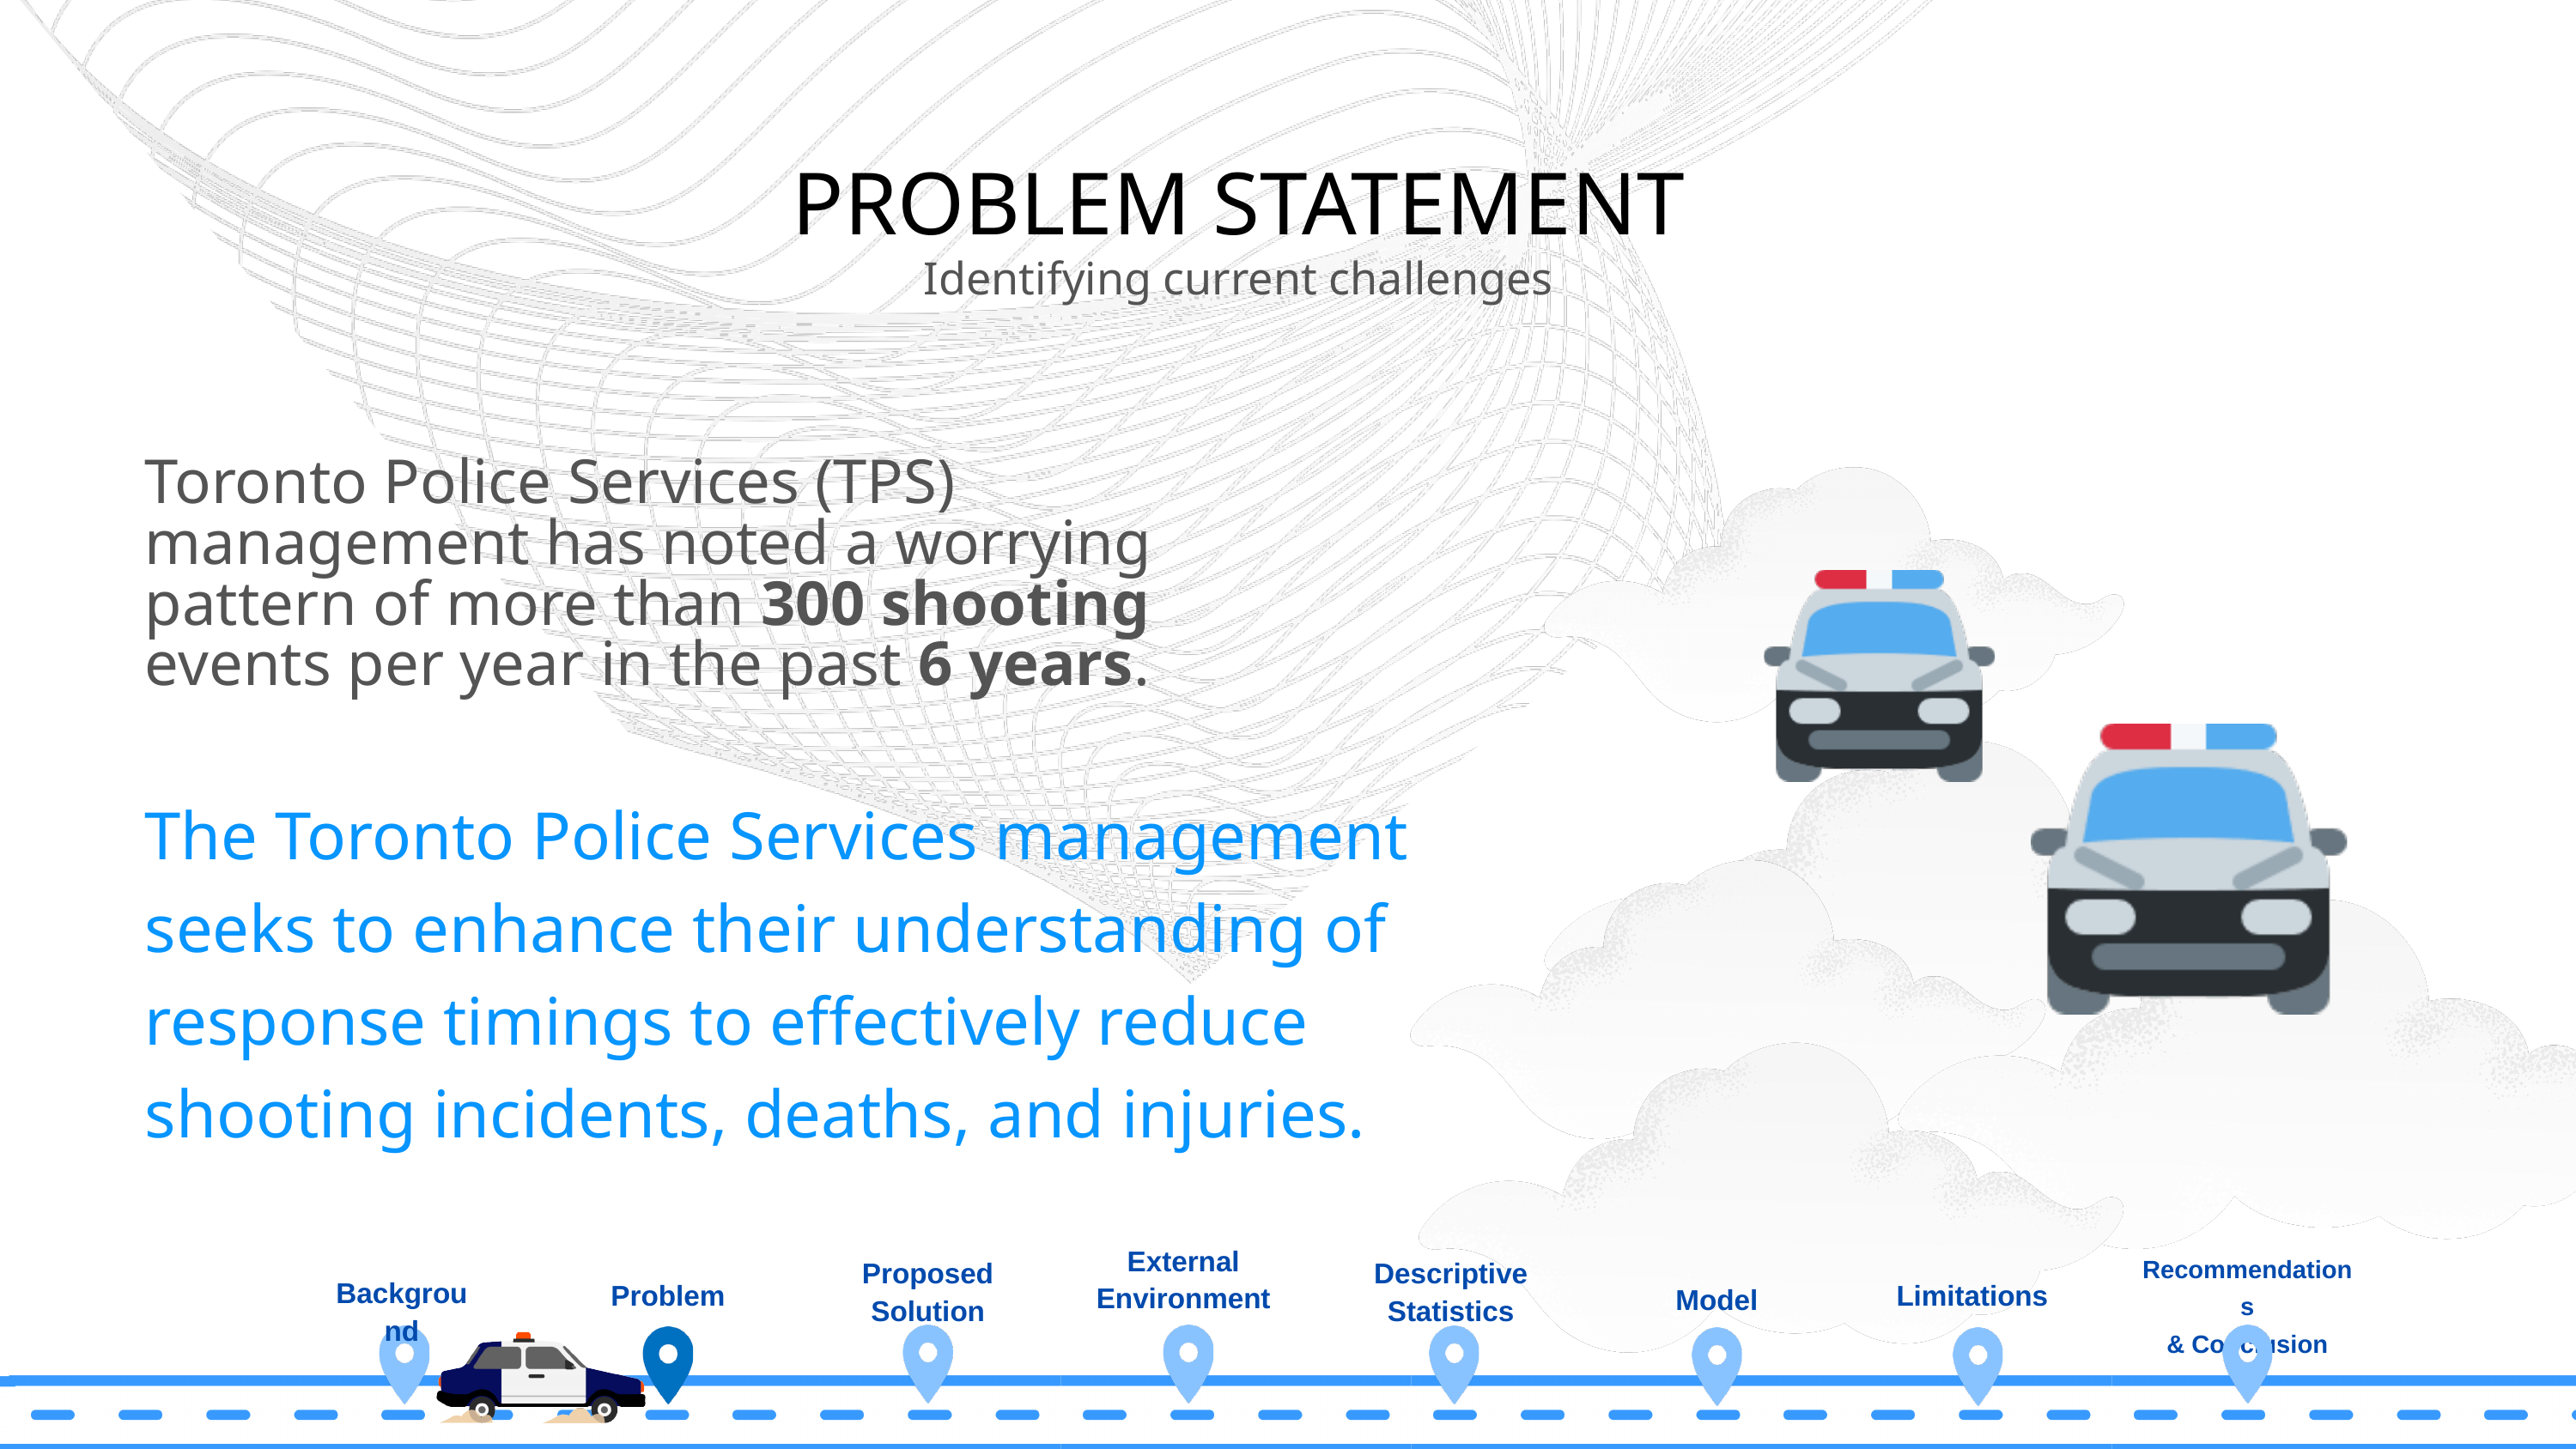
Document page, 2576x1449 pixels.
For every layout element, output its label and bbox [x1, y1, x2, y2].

text_box [0, 1239, 2576, 1449]
text_box [0, 0, 2576, 1236]
